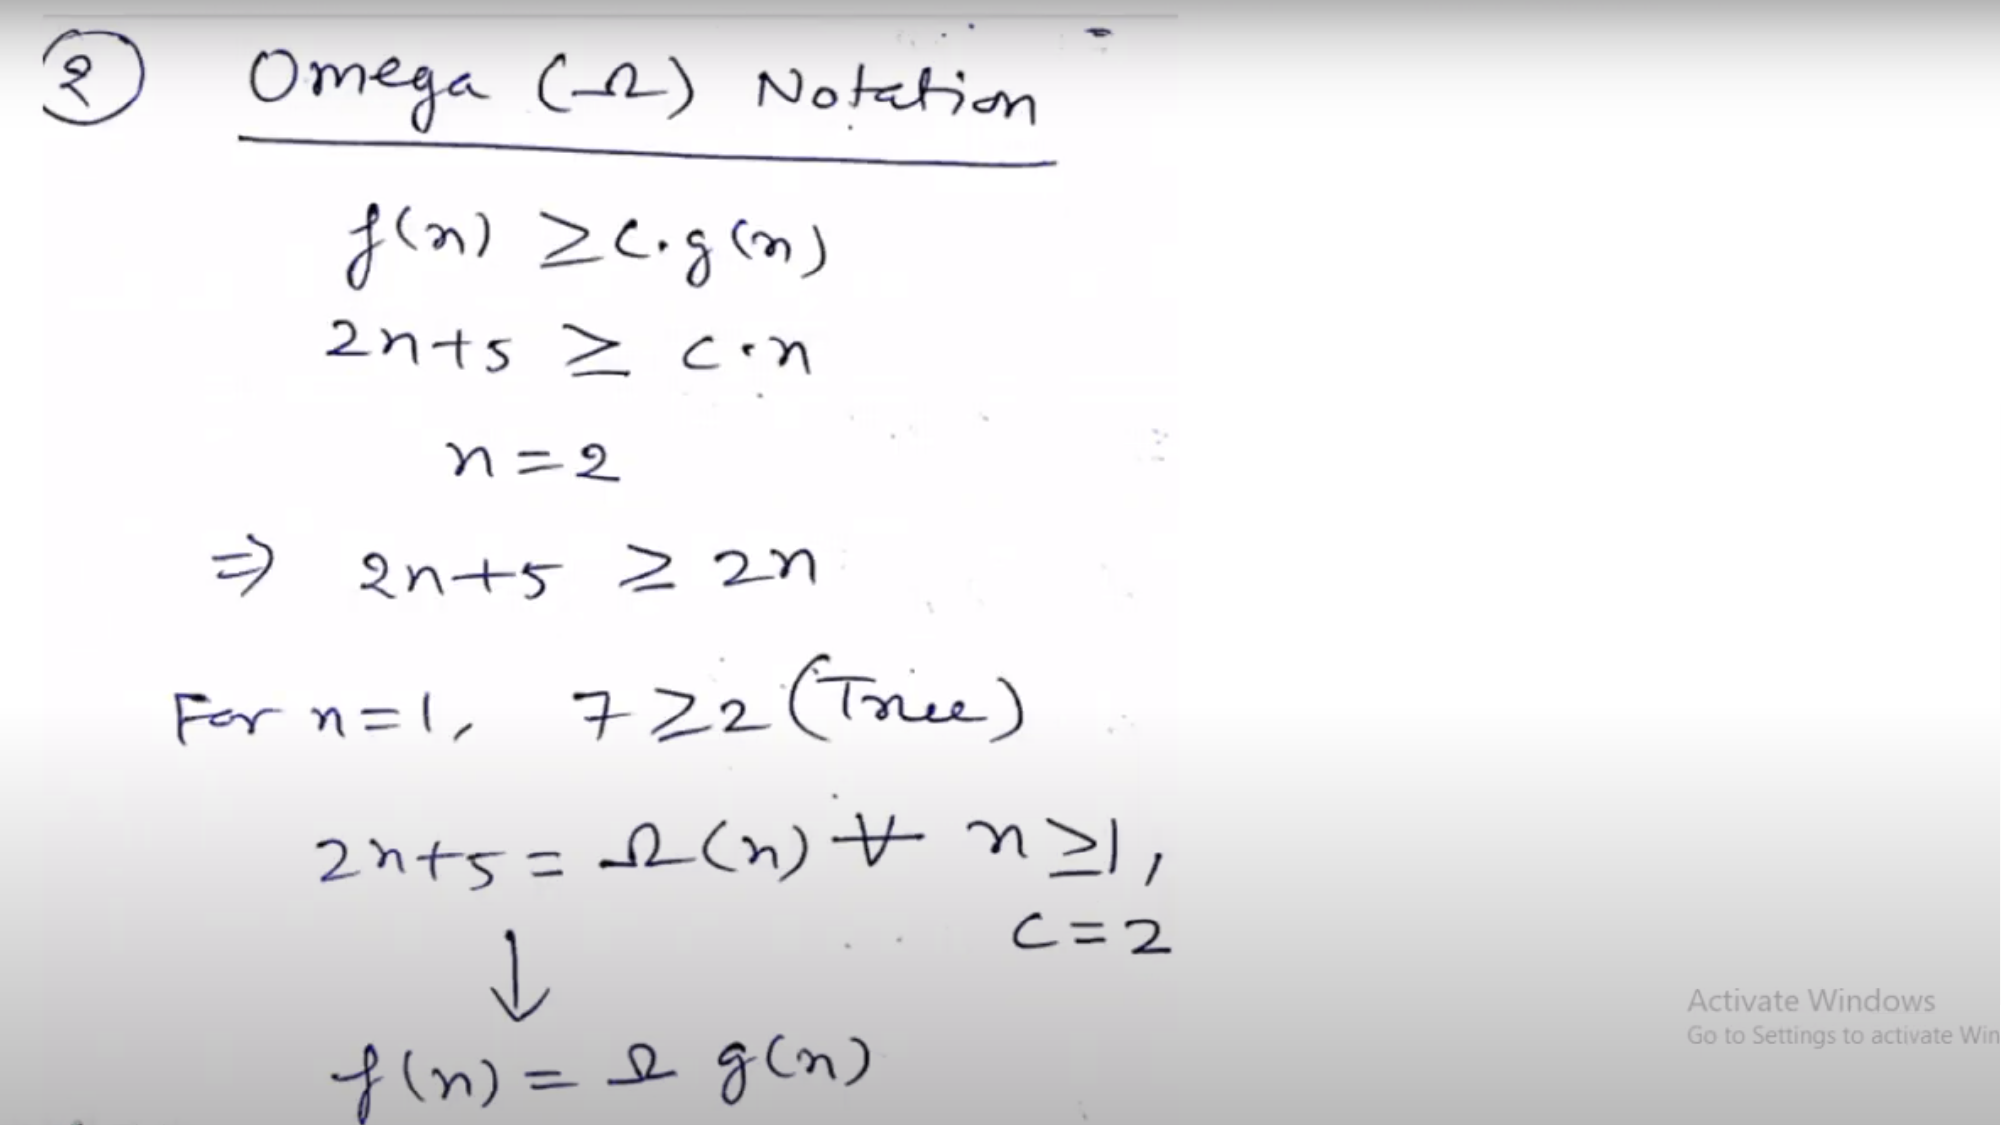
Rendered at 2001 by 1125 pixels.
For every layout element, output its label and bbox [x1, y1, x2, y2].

list [0, 0, 2000, 1125]
